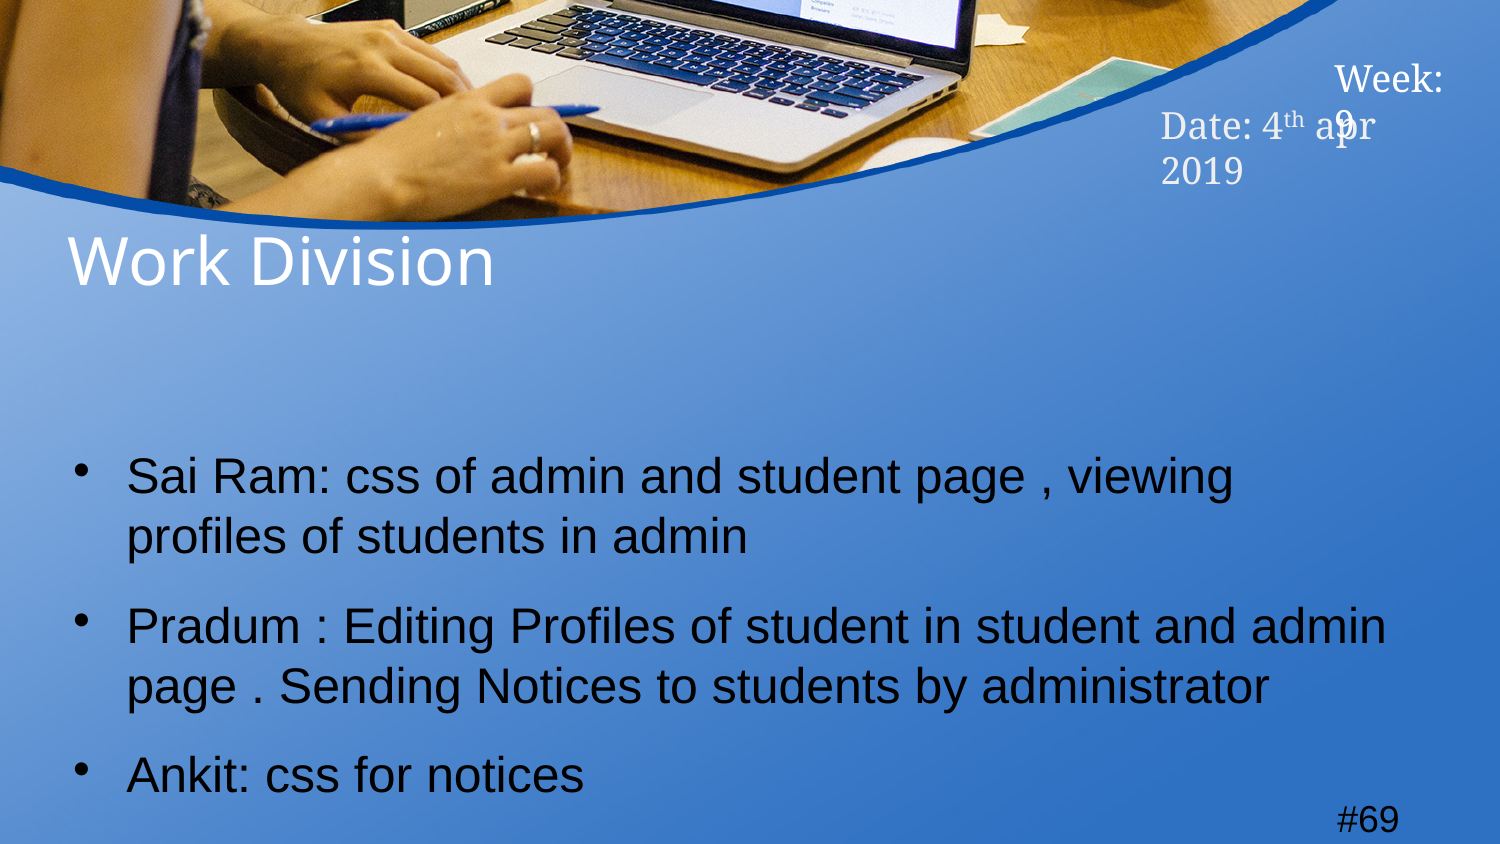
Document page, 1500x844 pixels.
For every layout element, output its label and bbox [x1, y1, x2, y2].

text_box [1323, 791, 1414, 844]
